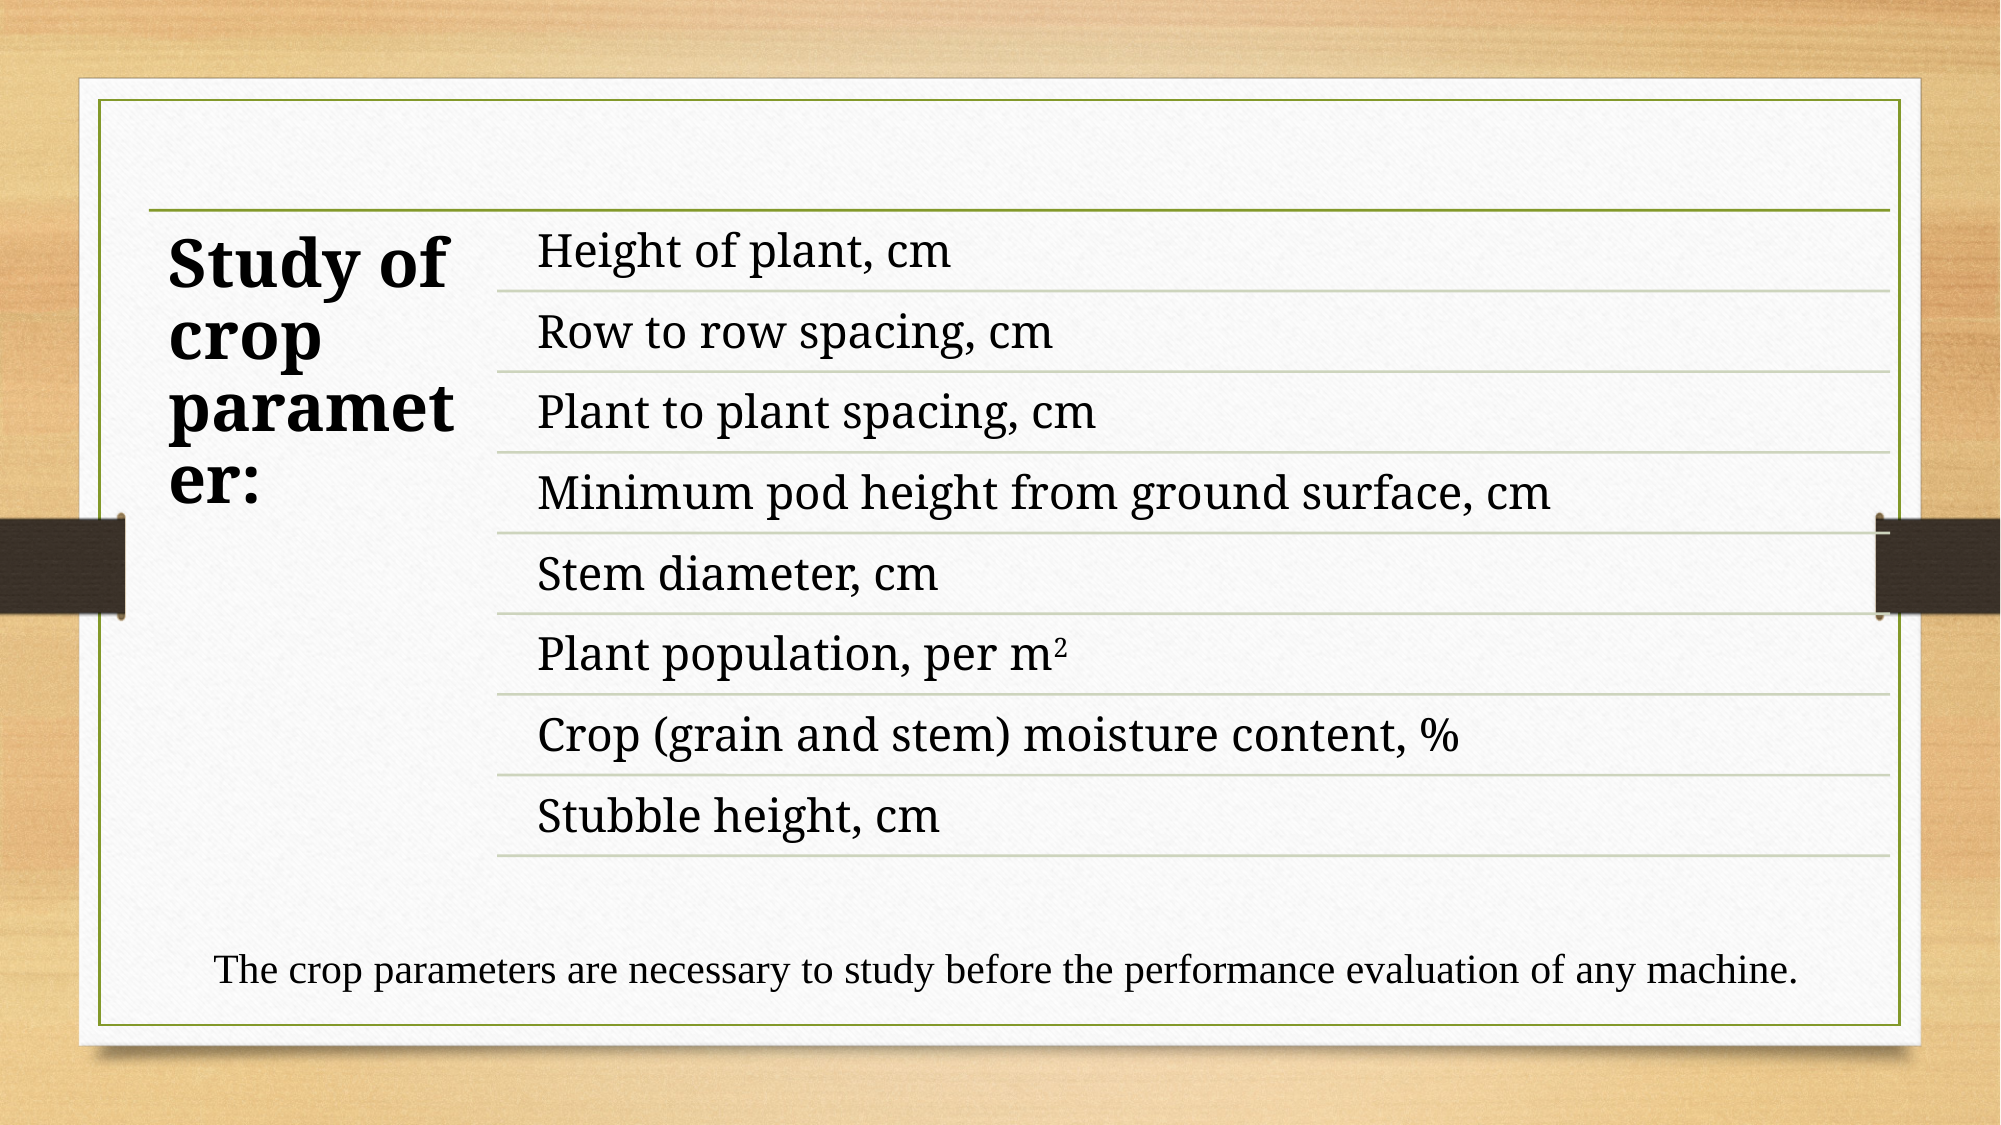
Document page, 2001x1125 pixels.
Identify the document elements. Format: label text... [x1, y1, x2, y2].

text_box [148, 209, 1891, 861]
text_box The crop parameters are necessary to study before the performance evaluation of any machine. [198, 934, 1868, 1000]
picture [0, 0, 2001, 1125]
